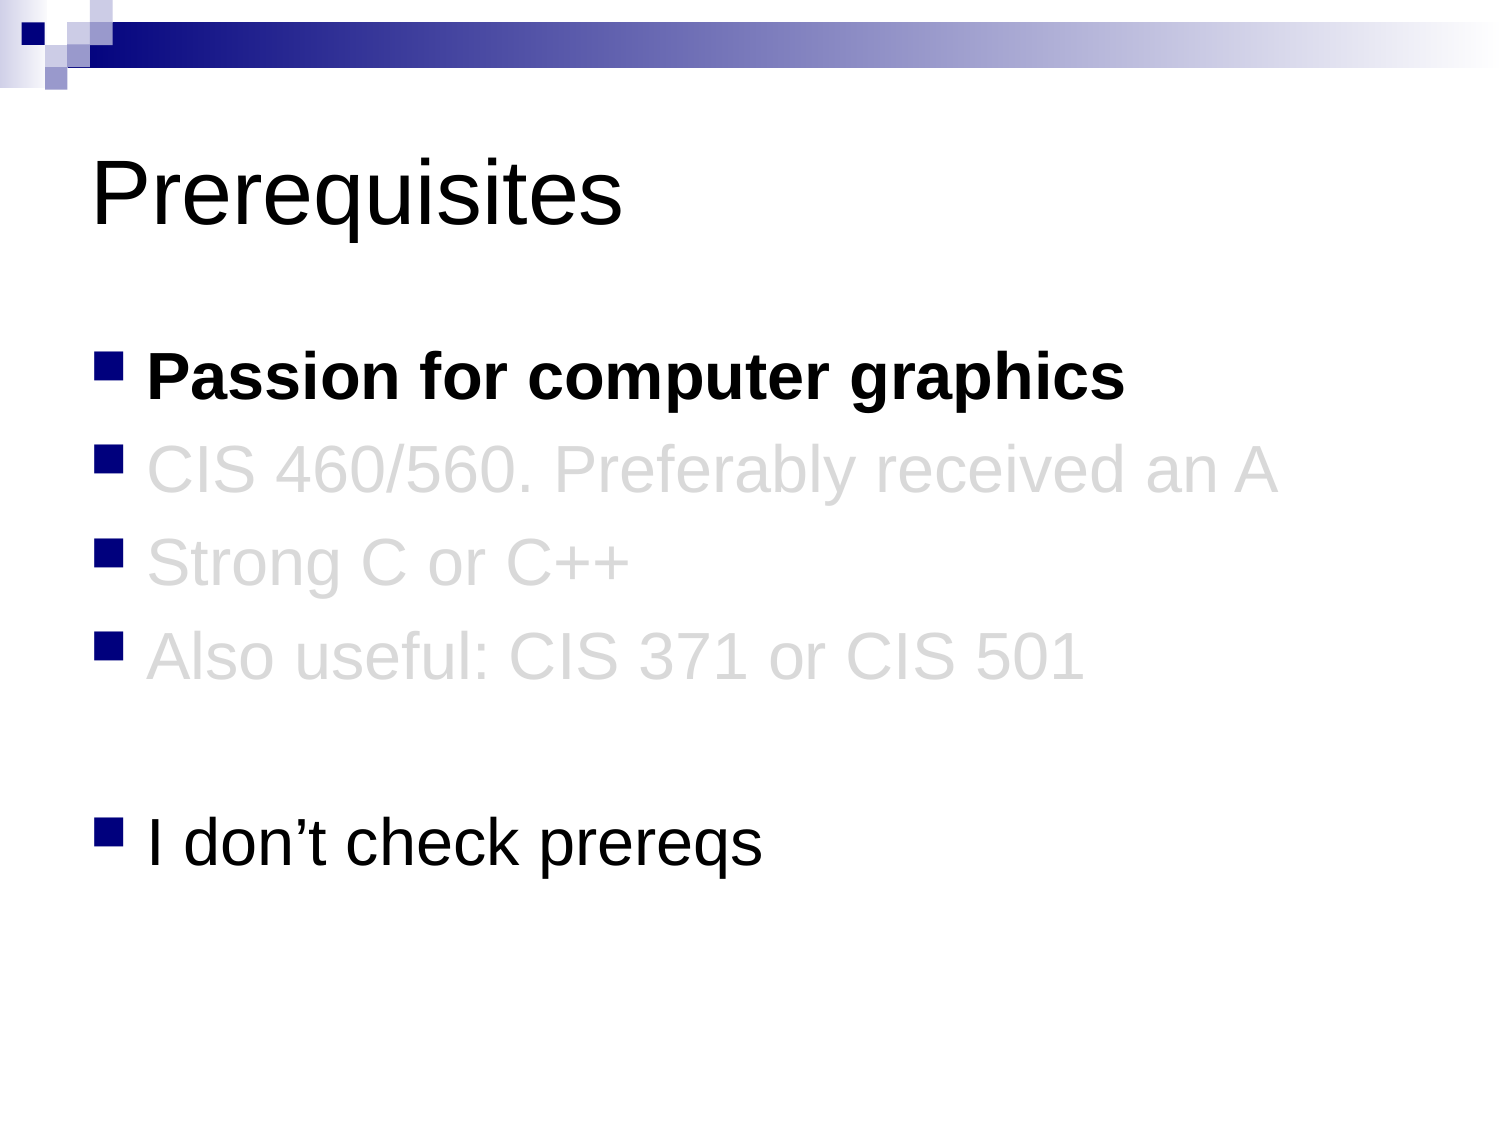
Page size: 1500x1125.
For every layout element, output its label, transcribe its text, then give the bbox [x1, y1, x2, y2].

list Passion for computer graphics CIS 460/560. Preferably received an A Strong C or C++ Also useful: CIS 371 or CIS 501 I don’t check prereqs [75, 324, 1425, 963]
title Prerequisites [75, 75, 1425, 300]
